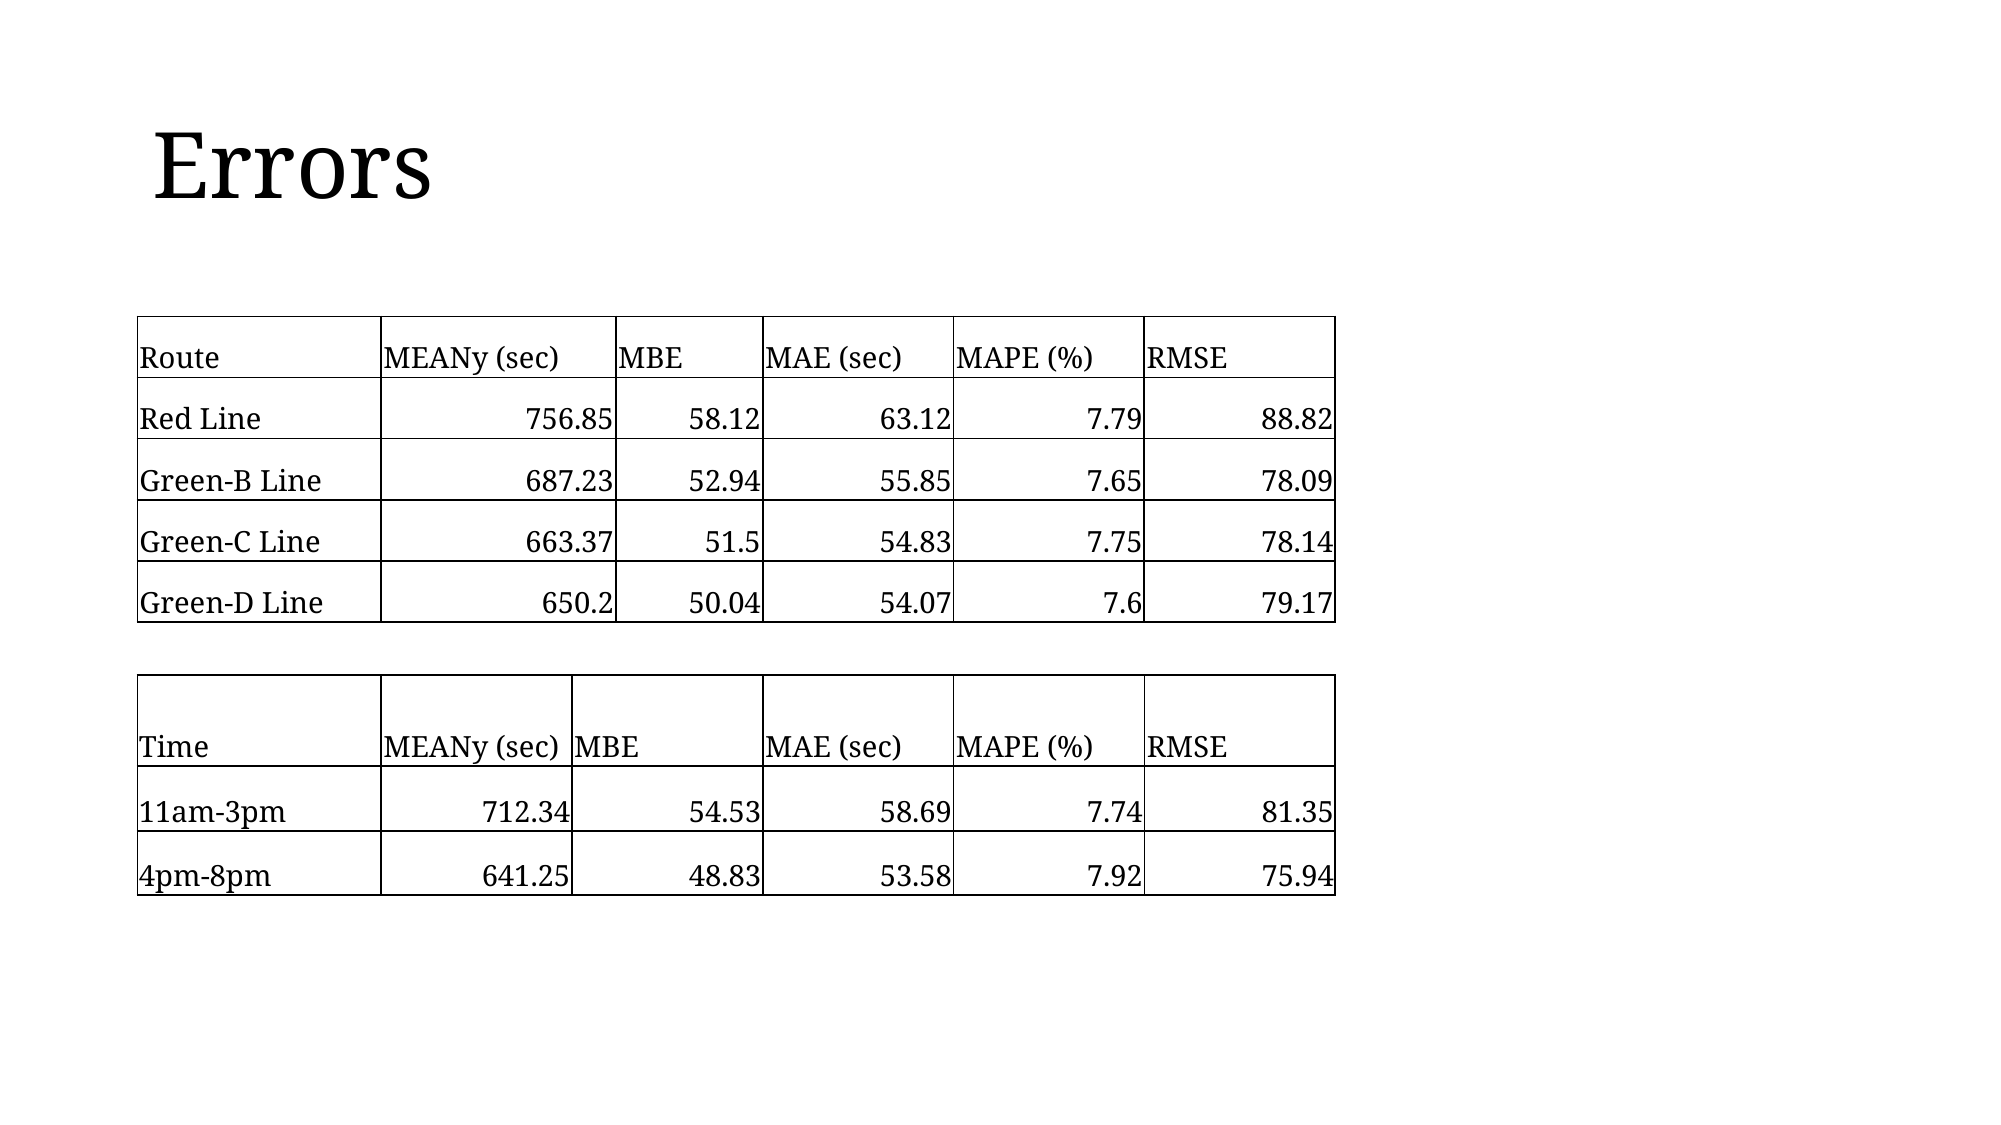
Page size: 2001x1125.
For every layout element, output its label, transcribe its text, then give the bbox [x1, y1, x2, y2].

table_cell 54.07 [764, 562, 953, 621]
table_cell 7.6 [954, 562, 1143, 621]
table_cell Green-C Line [138, 501, 380, 560]
table_cell 54.83 [764, 501, 953, 560]
table_cell 7.79 [954, 378, 1143, 438]
table_header MAPE (%) [954, 676, 1144, 765]
table_header Route [138, 317, 380, 377]
table_cell 650.2 [382, 562, 615, 621]
table_cell 7.74 [954, 767, 1144, 830]
table_cell 54.53 [573, 767, 762, 830]
table_cell 756.85 [382, 378, 615, 438]
table_cell 55.85 [764, 439, 953, 499]
table_cell 63.12 [764, 378, 953, 438]
table_cell 78.14 [1145, 501, 1334, 560]
table_header RMSE [1145, 317, 1334, 377]
table_cell Green-B Line [138, 439, 380, 499]
table_cell Red Line [138, 378, 380, 438]
table_cell 51.5 [617, 501, 762, 560]
table_cell 712.34 [382, 767, 571, 830]
table_cell 50.04 [617, 562, 762, 621]
table_cell 81.35 [1145, 767, 1334, 830]
table_cell Green-D Line [138, 562, 380, 621]
table_header MEANy (sec) [382, 317, 615, 377]
table_cell 7.92 [954, 832, 1144, 894]
table_header MBE [573, 676, 762, 765]
table_cell 7.75 [954, 501, 1143, 560]
table_cell 4pm-8pm [138, 832, 380, 894]
table_cell 58.12 [617, 378, 762, 438]
table_header MAE (sec) [764, 317, 953, 377]
table_cell 687.23 [382, 439, 615, 499]
table_cell 53.58 [764, 832, 953, 894]
table_header MBE [617, 317, 762, 377]
table_cell 79.17 [1145, 562, 1334, 621]
table_header MAE (sec) [764, 676, 953, 765]
table_header MAPE (%) [954, 317, 1143, 377]
table_cell 48.83 [573, 832, 762, 894]
table_cell 641.25 [382, 832, 571, 894]
table_cell 78.09 [1145, 439, 1334, 499]
table_cell 52.94 [617, 439, 762, 499]
table_cell 7.65 [954, 439, 1143, 499]
table_header RMSE [1145, 676, 1334, 765]
table_cell 11am-3pm [138, 767, 380, 830]
table_cell 75.94 [1145, 832, 1334, 894]
table_cell 58.69 [764, 767, 953, 830]
title Errors [137, 59, 1863, 278]
table_header Time [138, 676, 380, 765]
table_cell 663.37 [382, 501, 615, 560]
table_header MEANy (sec) [382, 676, 571, 765]
table_cell 88.82 [1145, 378, 1334, 438]
